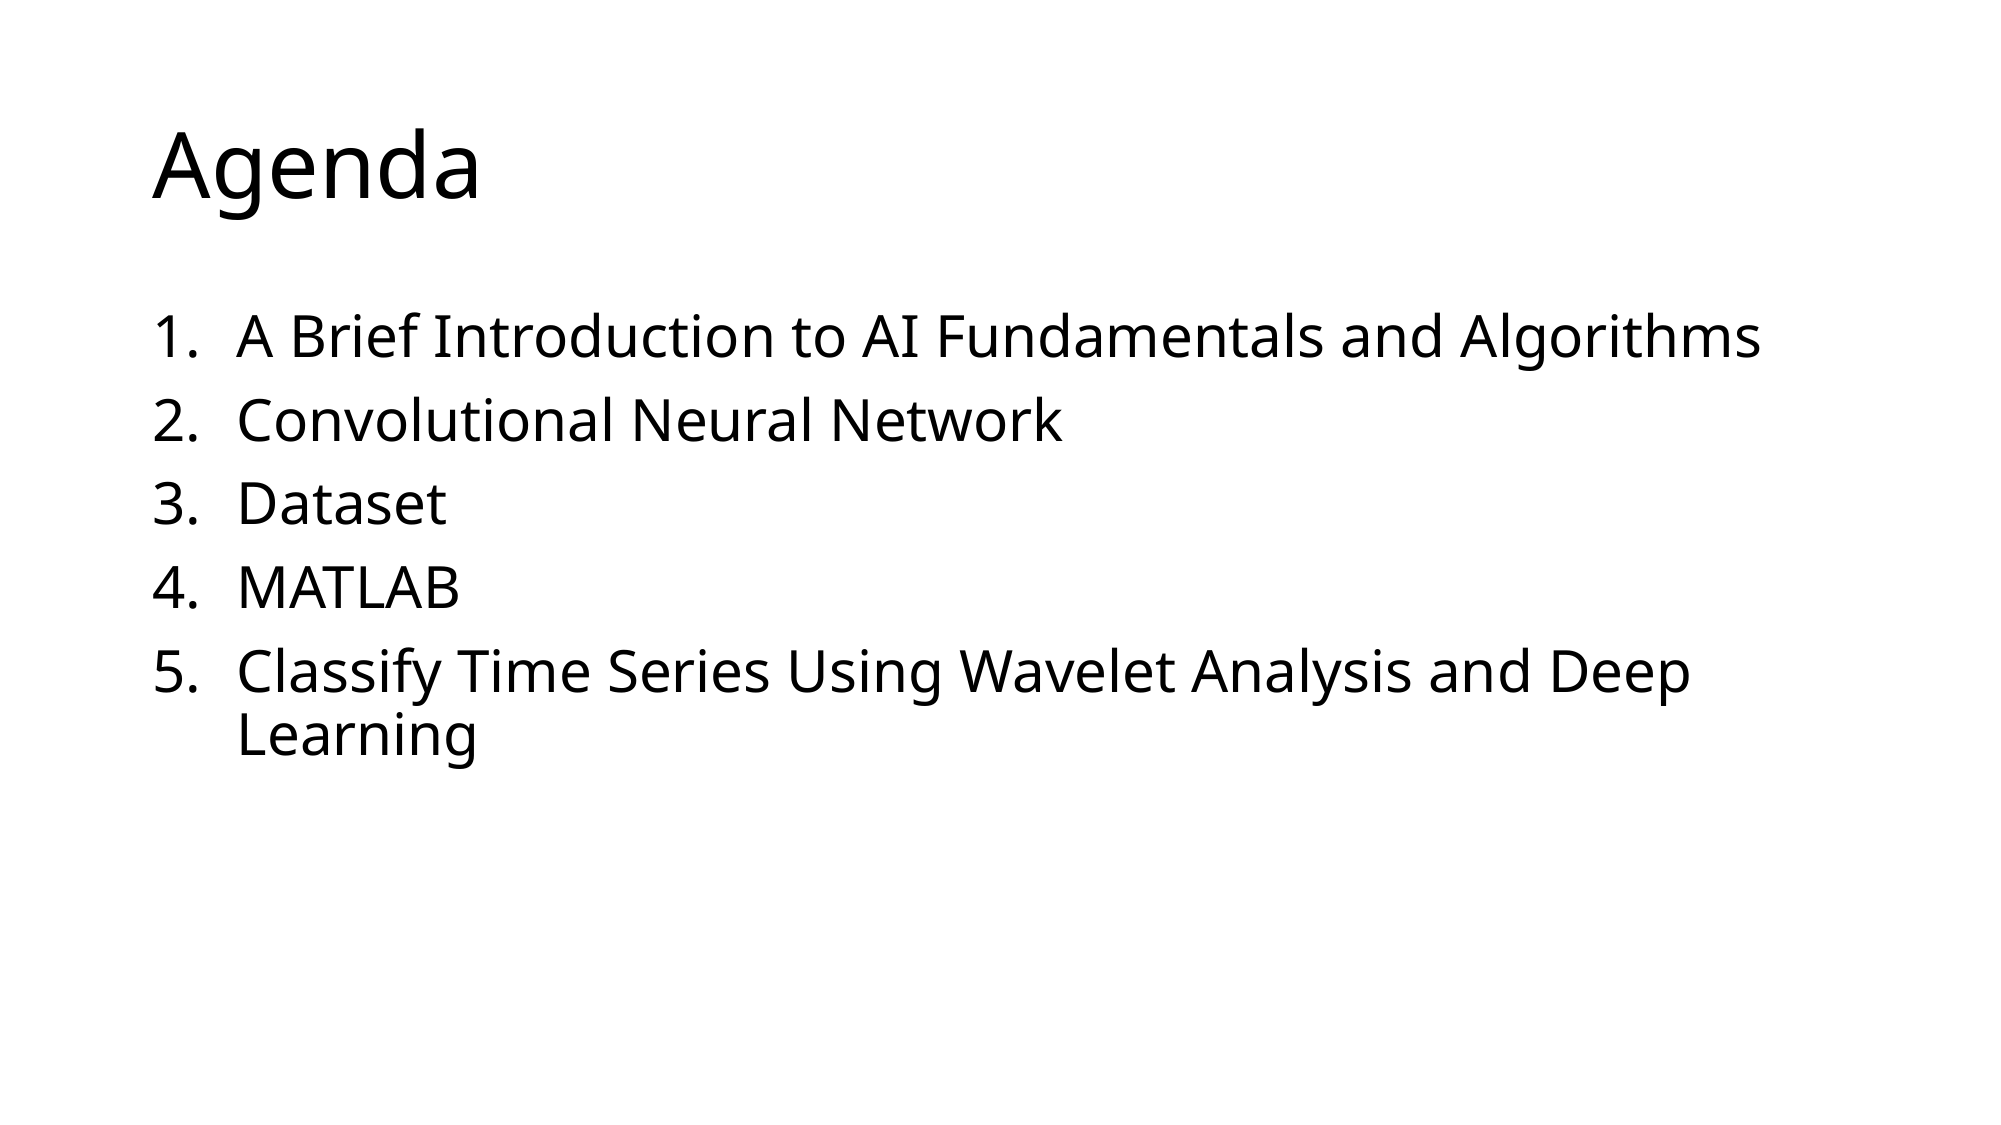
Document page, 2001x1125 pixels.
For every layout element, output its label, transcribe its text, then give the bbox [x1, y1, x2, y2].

title Agenda [137, 59, 1863, 278]
list A Brief Introduction to AI Fundamentals and Algorithms Convolutional Neural Network Dataset MATLAB Classify Time Series Using Wavelet Analysis and Deep Learning [137, 299, 1863, 1014]
